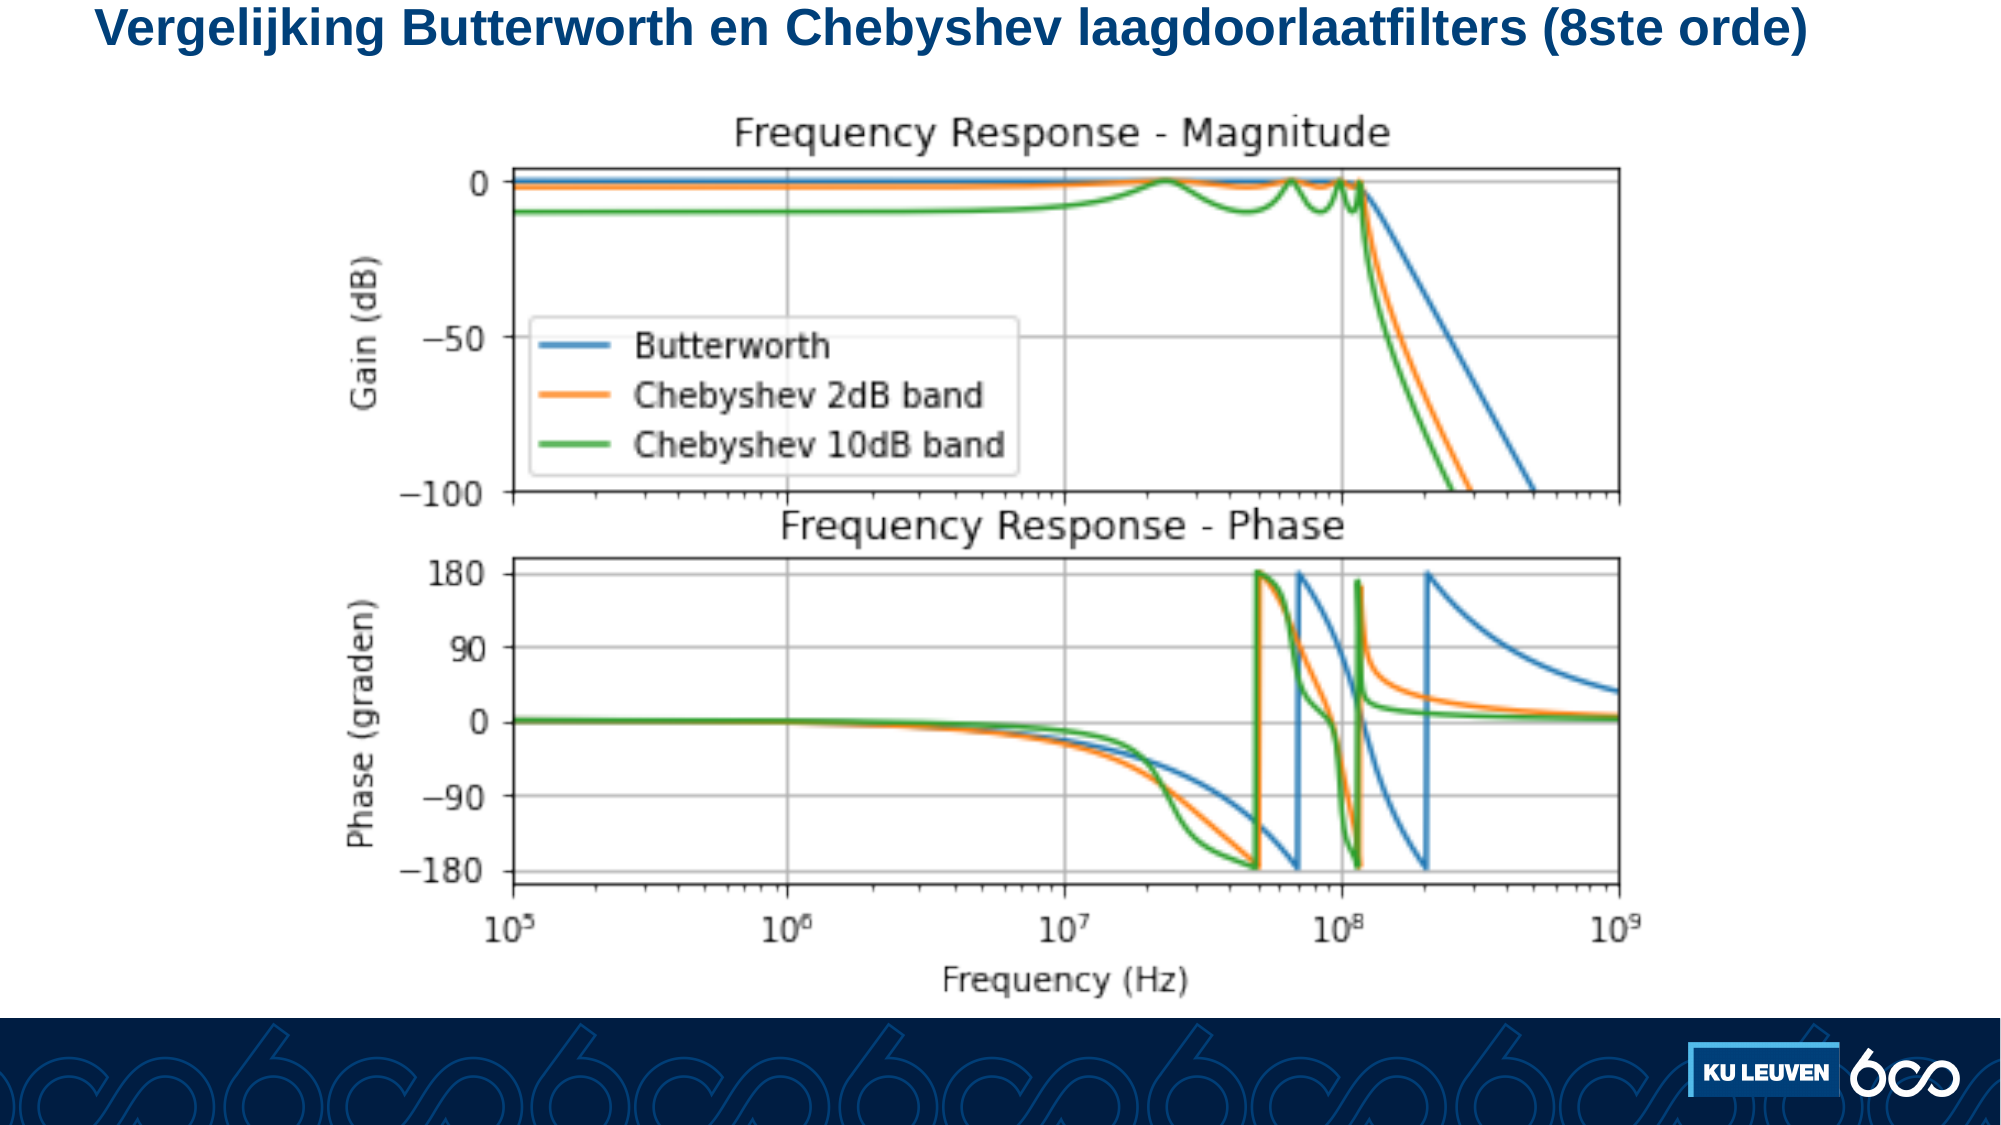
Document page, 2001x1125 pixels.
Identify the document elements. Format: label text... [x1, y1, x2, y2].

title Vergelijking Butterworth en Chebyshev laagdoorlaatfilters (8ste orde) [94, 0, 1906, 108]
picture [0, 92, 2001, 1125]
